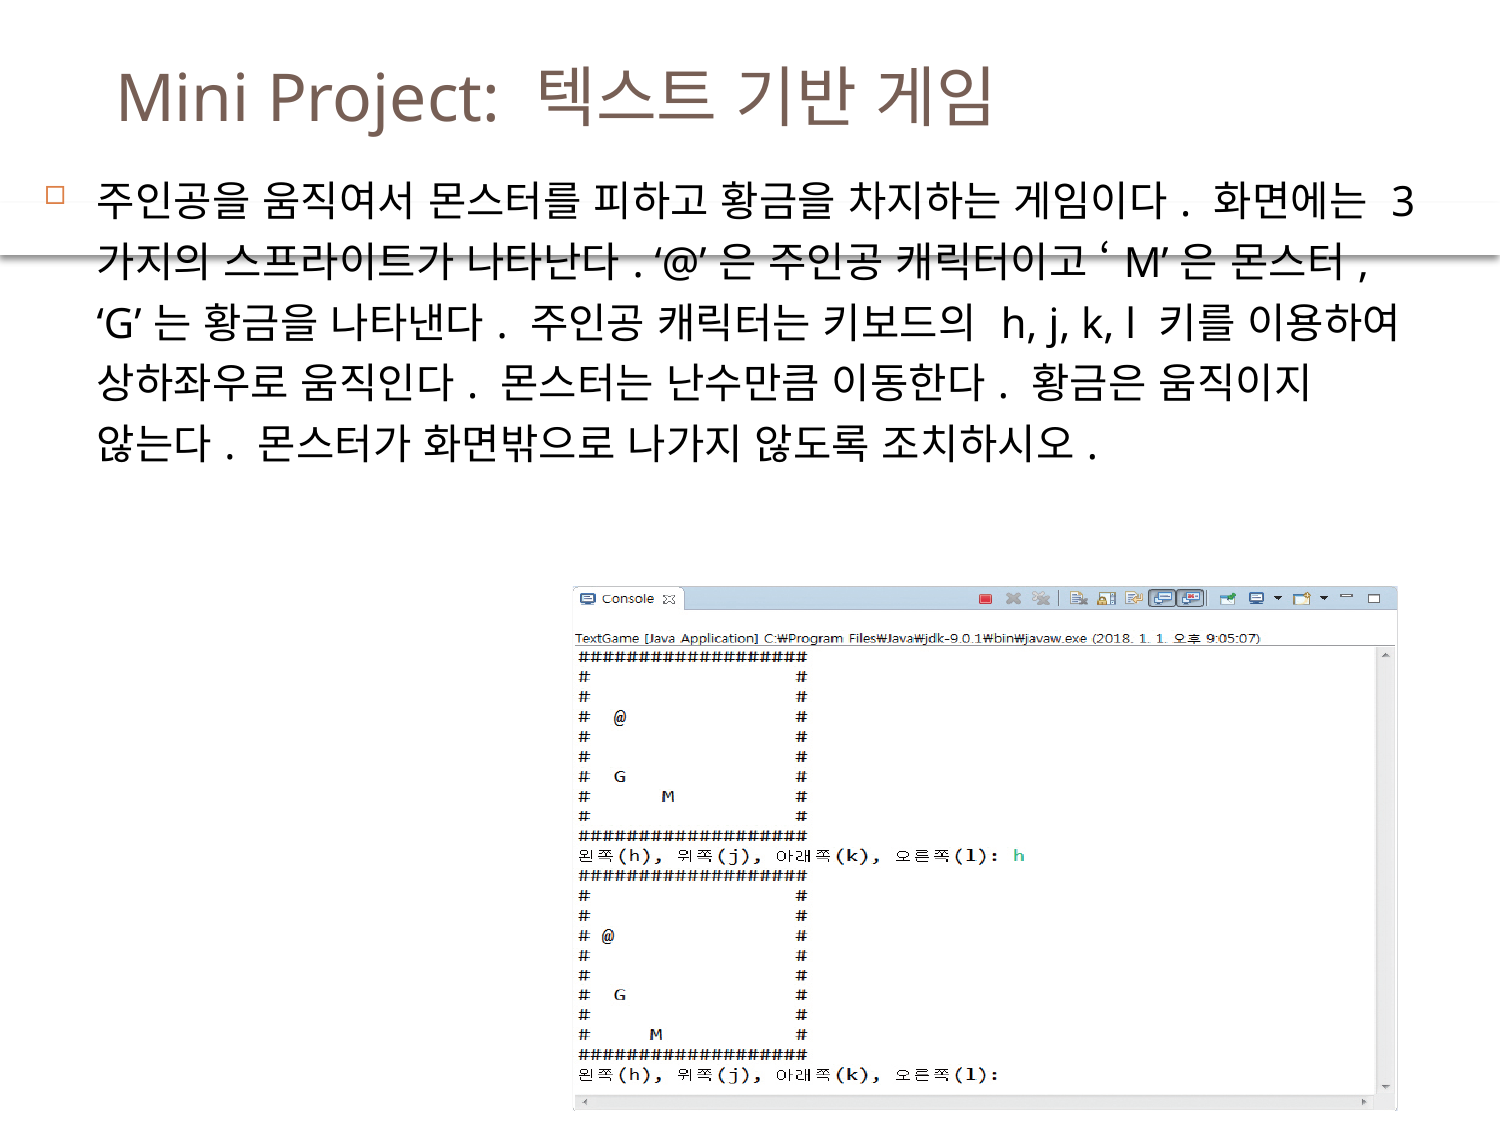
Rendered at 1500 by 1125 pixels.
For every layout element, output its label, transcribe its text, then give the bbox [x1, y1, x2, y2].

title Mini Project: 텍스트 기반 게임 [100, 37, 1438, 149]
list 주인공을 움직여서 몬스터를 피하고 황금을 차지하는 게임이다. 화면에는 3가지의 스프라이트가 나타난다. ‘@’은 주인공 캐릭터이고 ‘M’은 몬스터, ‘G’는 황금을 나타낸다. 주인공 캐릭터는 키보드의 h, j, k, l 키를 이용하여 상하좌우로 움직인다. 몬스터는 난수만큼 이동한다. 황금은 움직이지 않는다. 몬스터가 화면밖으로 나가지 않도록 조치하시오. [29, 160, 1438, 1047]
picture [572, 585, 1398, 1111]
